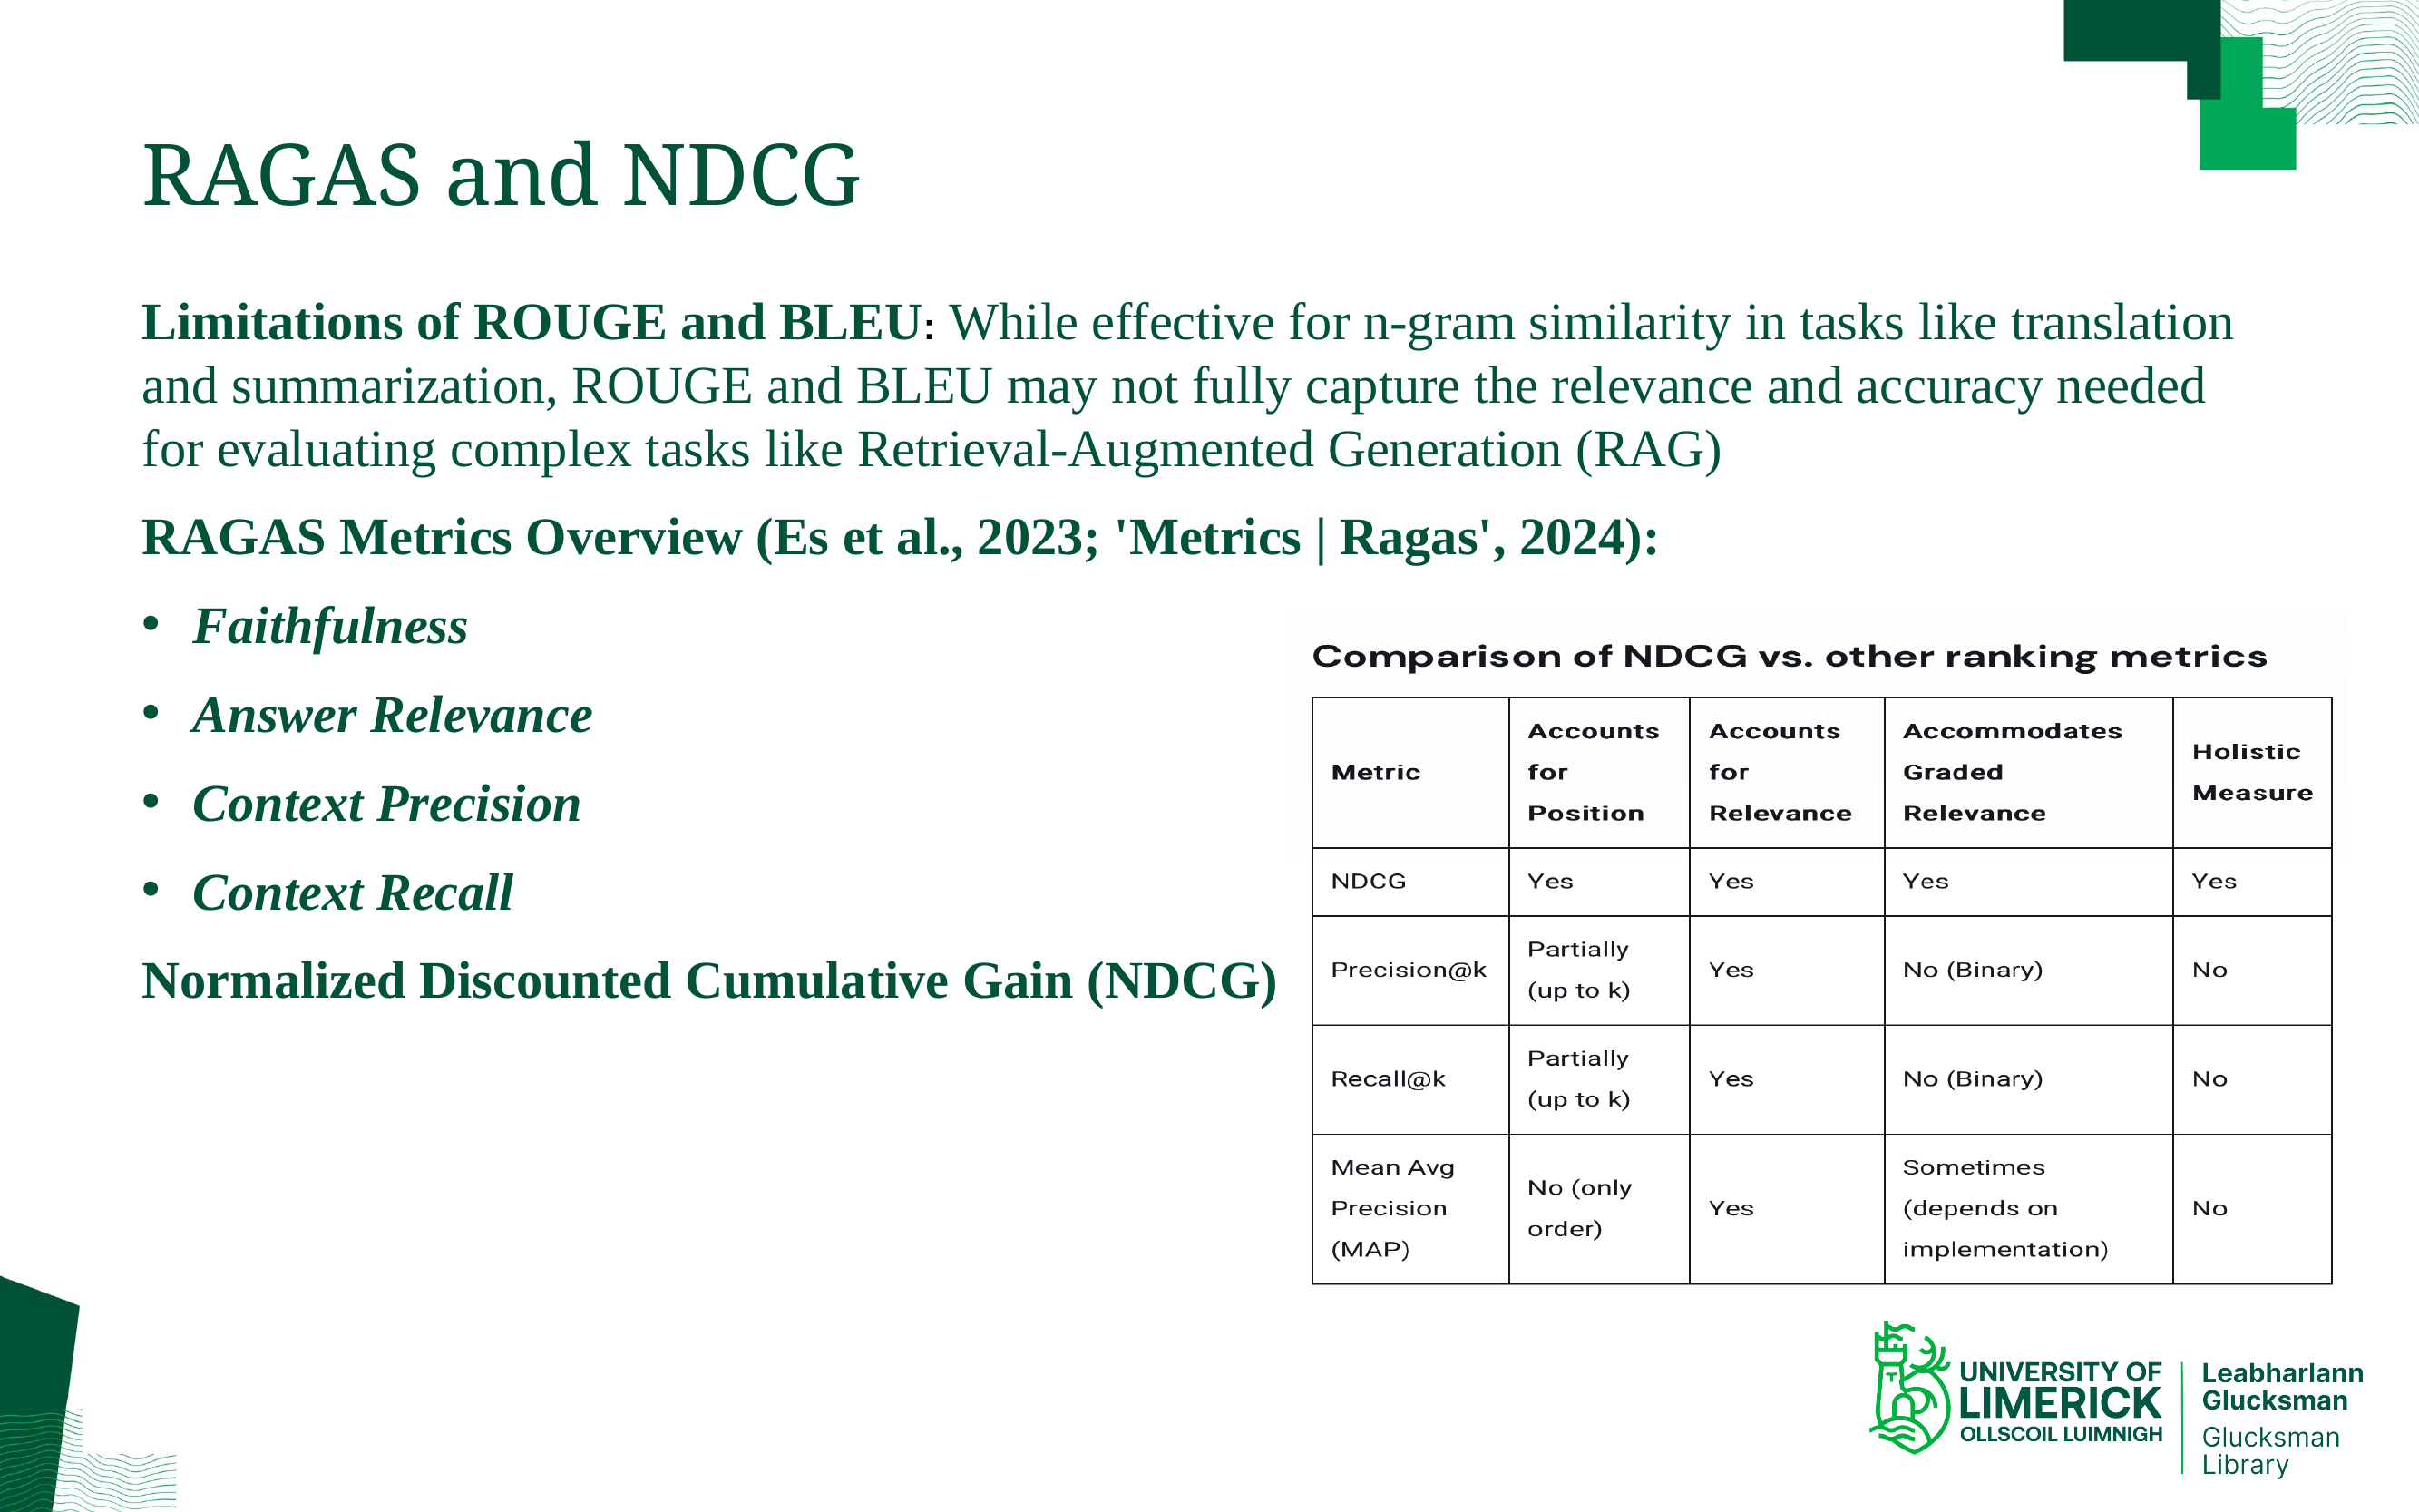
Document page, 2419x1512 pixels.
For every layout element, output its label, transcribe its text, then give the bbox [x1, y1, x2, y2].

list Limitations of ROUGE and BLEU: While effective for n-gram similarity in tasks like translation and summarization, ROUGE and BLEU may not fully capture the relevance and accuracy needed for evaluating complex tasks like Retrieval-Augmented Generation (RAG) RAGAS Metrics Overview (Es et al., 2023; 'Metrics | Ragas', 2024): Faithfulness Answer Relevance Context Precision Context Recall Normalized Discounted Cumulative Gain (NDCG) [128, 279, 2291, 1327]
picture [0, 0, 2419, 1512]
title RAGAS and NDCG [128, 124, 2215, 279]
text_box [490, 184, 518, 257]
